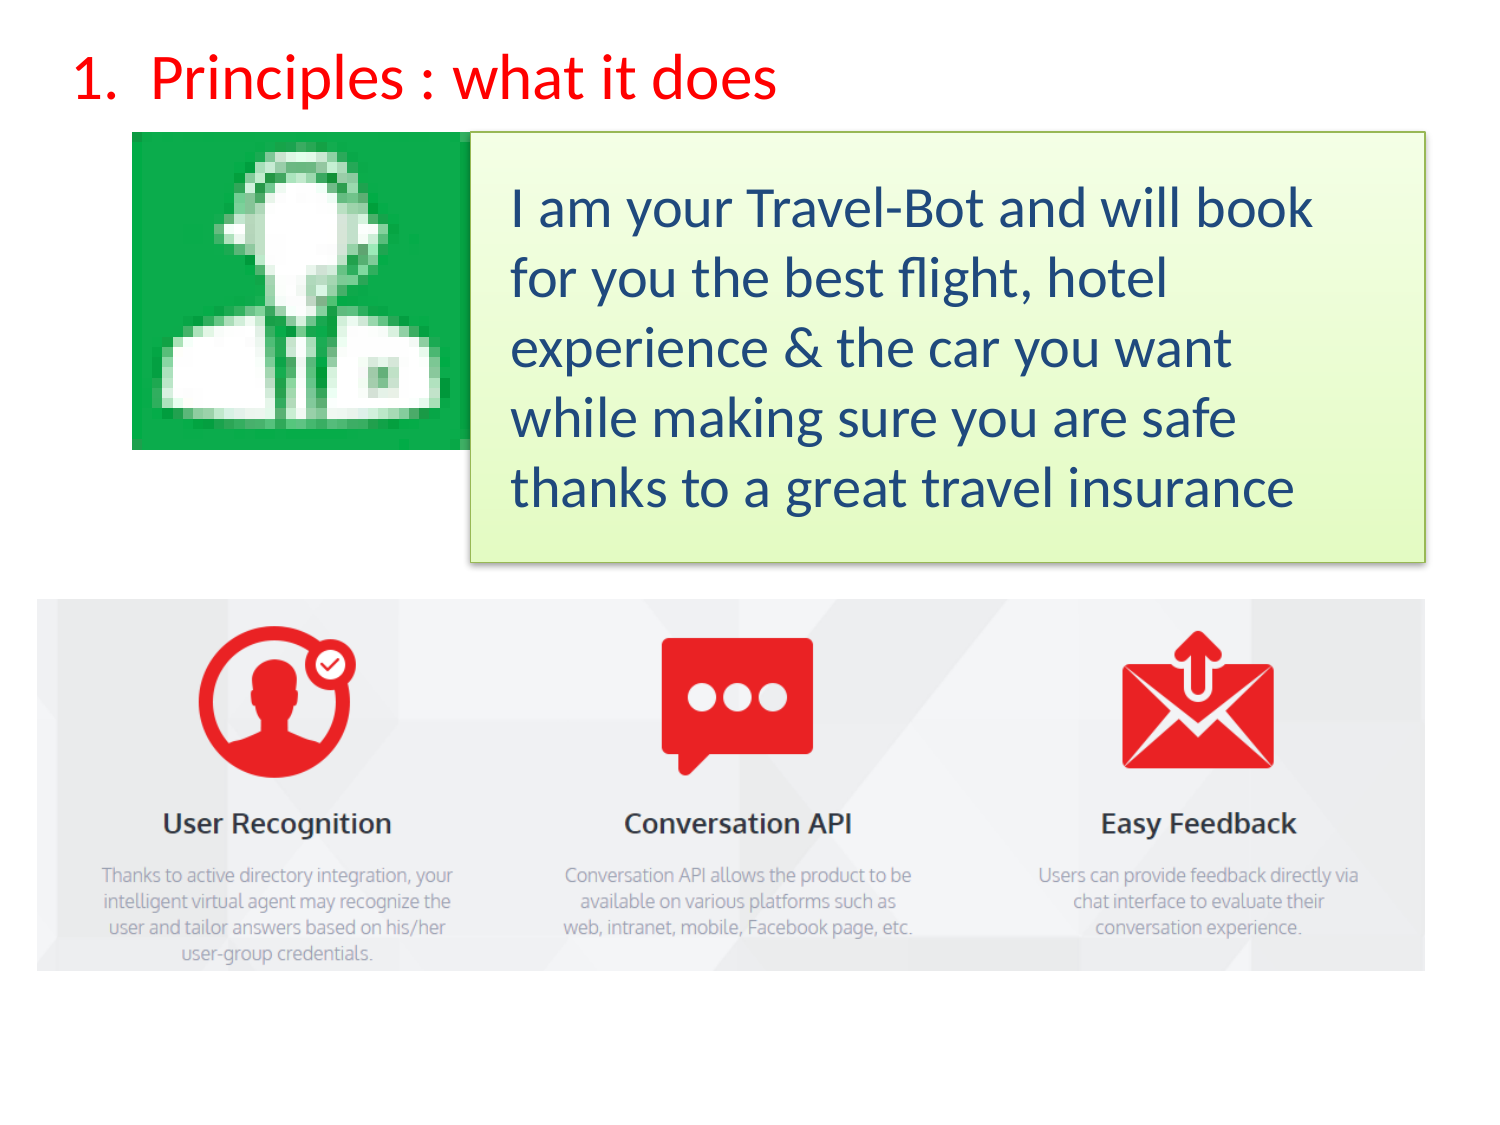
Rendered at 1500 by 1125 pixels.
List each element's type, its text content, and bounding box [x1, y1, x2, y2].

text_box [470, 131, 1426, 563]
picture [132, 131, 471, 451]
subtitle Principles : what it does [55, 26, 1150, 121]
picture [37, 599, 1426, 972]
text_box I am your Travel-Bot and will book for you the best flight, hotel experience & the car you want while making sure you are safe thanks to a great travel insurance [495, 161, 1363, 527]
